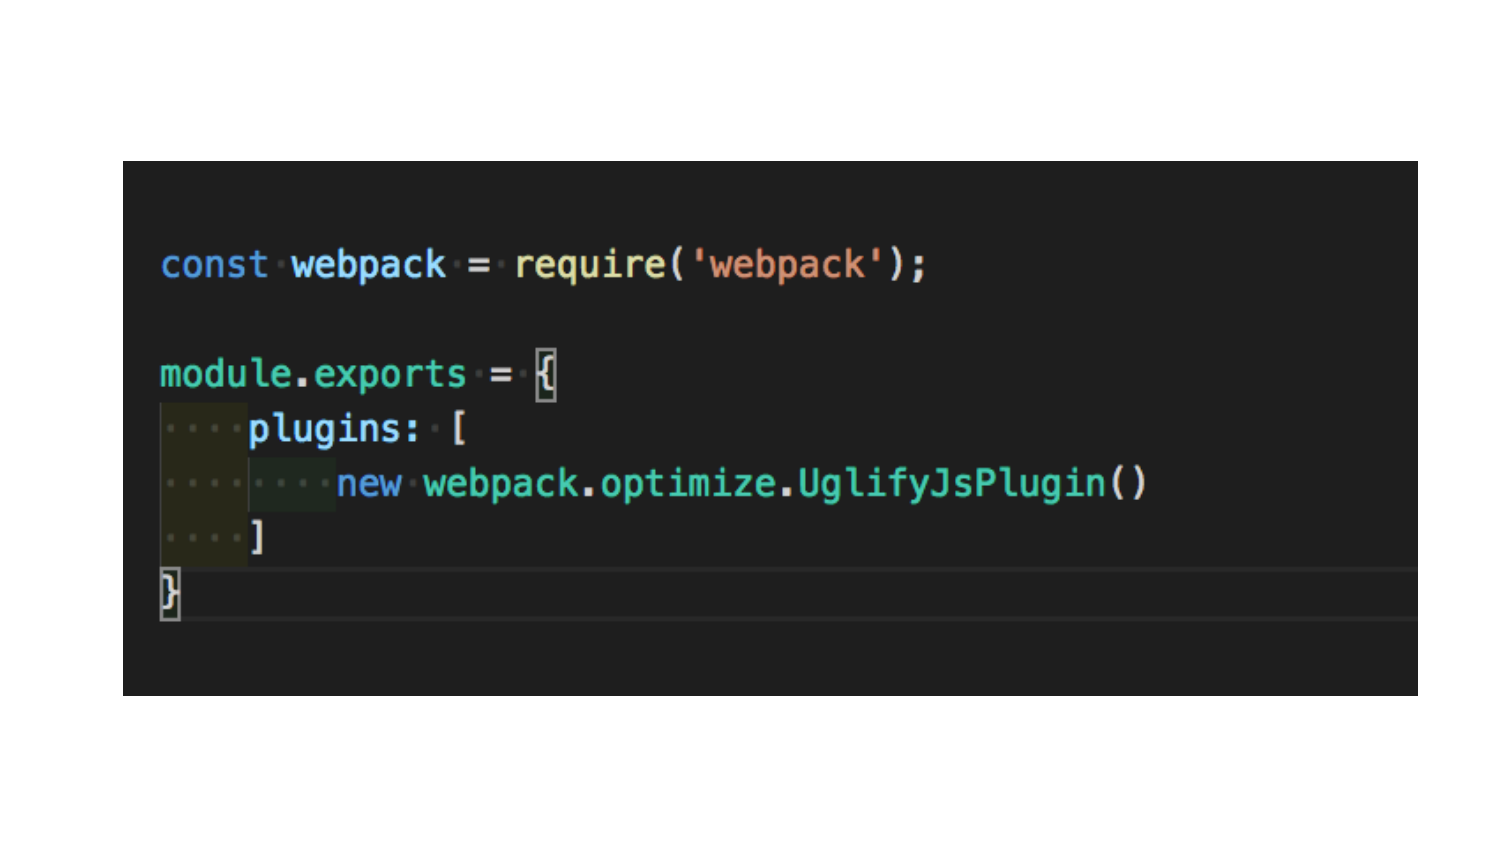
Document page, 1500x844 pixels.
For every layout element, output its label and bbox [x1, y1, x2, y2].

picture [123, 161, 1418, 697]
